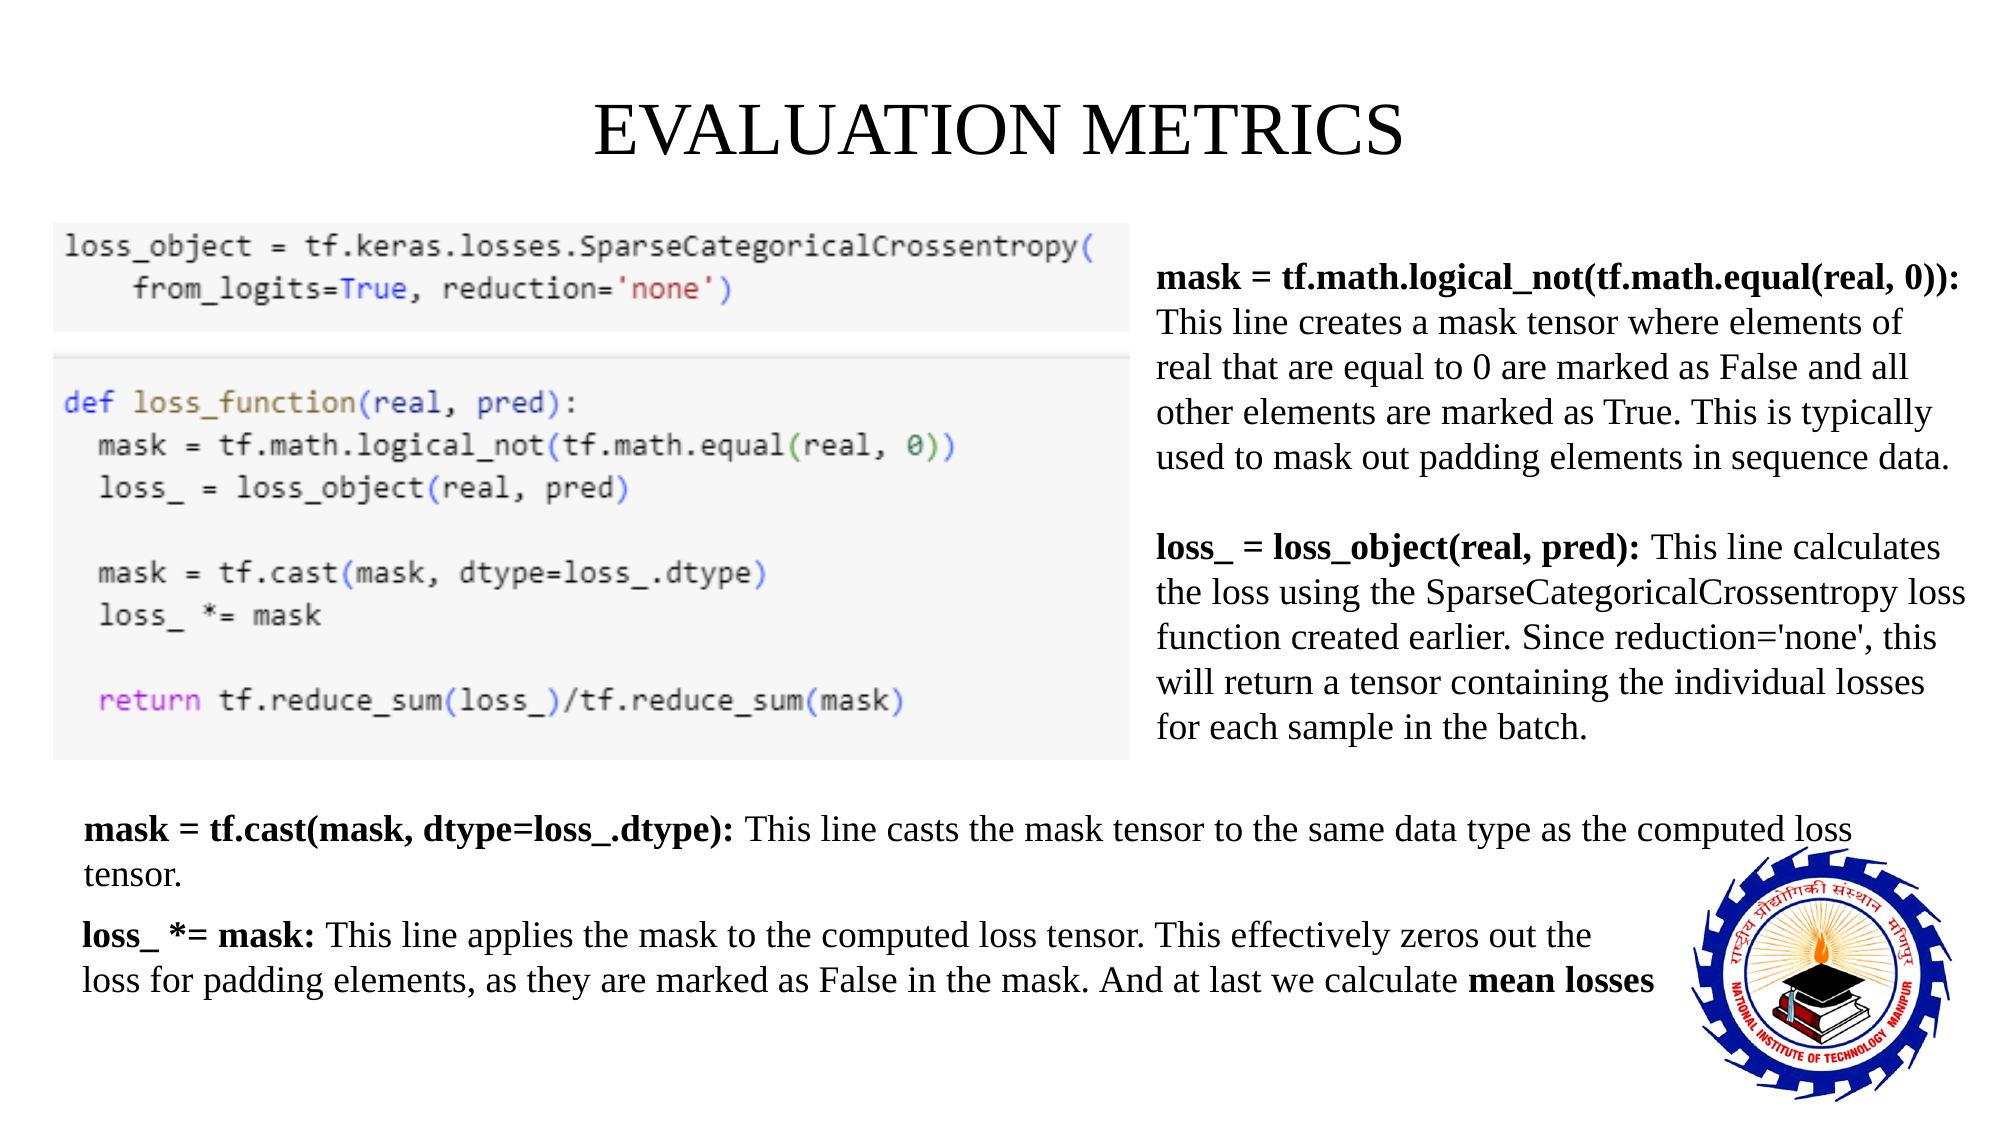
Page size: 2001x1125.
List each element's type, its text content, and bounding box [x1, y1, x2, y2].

picture [1686, 838, 1956, 1108]
text_box mask = tf.cast(mask, dtype=loss_.dtype): This line casts the mask tensor to the same data type as the computed loss tensor. [69, 796, 1931, 902]
text_box mask = tf.math.logical_not(tf.math.equal(real, 0)): This line creates a mask tensor where elements of real that are equal to 0 are marked as False and all other elements are marked as True. This is typically used to mask out padding elements in sequence data. loss_ = loss_object(real, pred): This line calculates the loss using the SparseCategoricalCrossentropy loss function created earlier. Since reduction='none', this will return a tensor containing the individual losses for each sample in the batch. [1141, 244, 1985, 800]
text_box EVALUATION METRICS [216, 72, 1784, 178]
text_box loss_ *= mask: This line applies the mask to the computed loss tensor. This effectively zeros out the loss for padding elements, as they are marked as False in the mask. And at last we calculate mean losses [67, 902, 1686, 1008]
picture [52, 223, 1131, 761]
